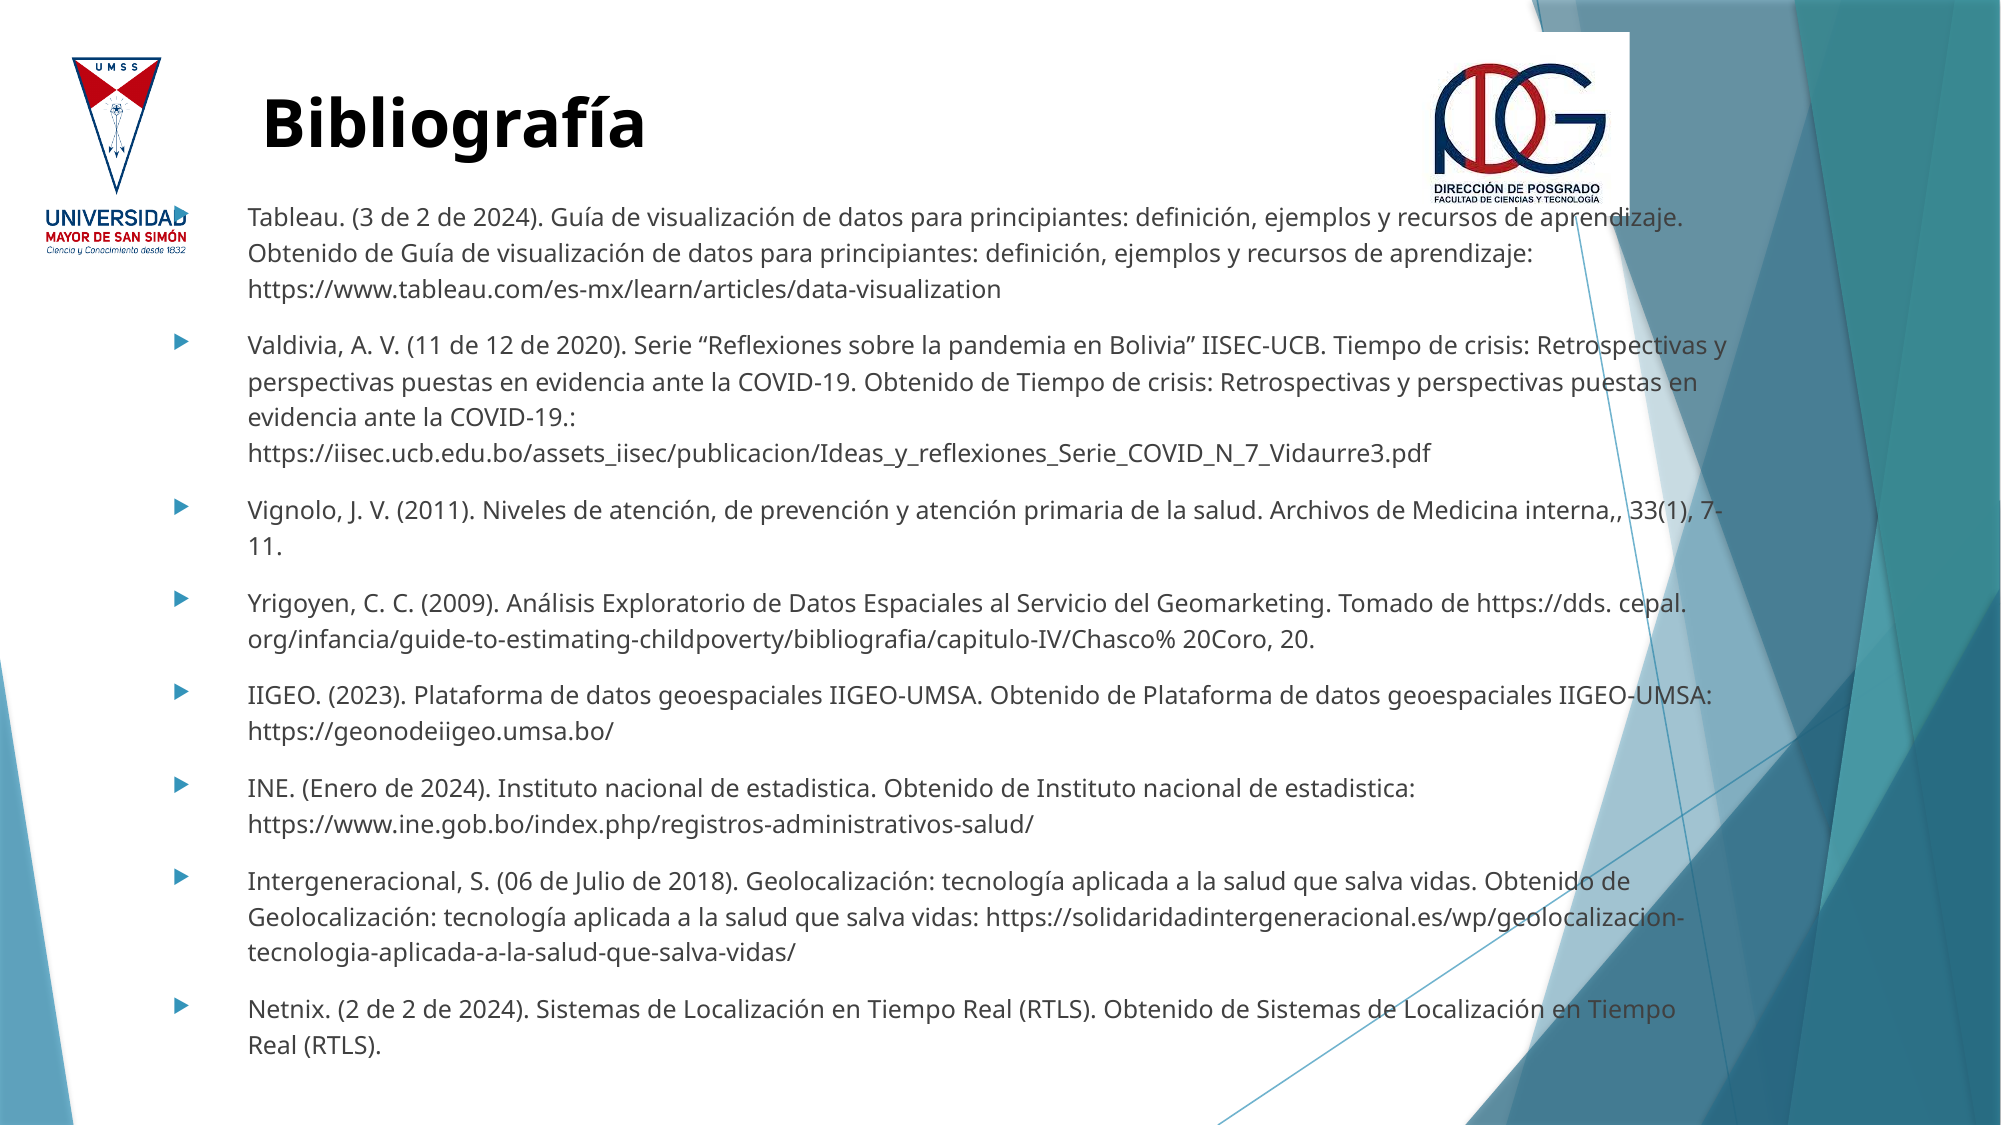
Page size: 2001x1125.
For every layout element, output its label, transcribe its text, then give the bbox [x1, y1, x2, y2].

title Bibliografía [246, 57, 1337, 188]
picture [45, 56, 186, 256]
picture [1420, 31, 1631, 217]
list Tableau. (3 de 2 de 2024). Guía de visualización de datos para principiantes: definición, ejemplos y recursos de aprendizaje. Obtenido de Guía de visualización de datos para principiantes: definición, ejemplos y recursos de aprendizaje: https://www.tableau.com/es-mx/learn/articles/data-visualization Valdivia, A. V. (11 de 12 de 2020). Serie “Reflexiones sobre la pandemia en Bolivia” IISEC-UCB. Tiempo de crisis: Retrospectivas y perspectivas puestas en evidencia ante la COVID-19. Obtenido de Tiempo de crisis: Retrospectivas y perspectivas puestas en evidencia ante la COVID-19.: https://iisec.ucb.edu.bo/assets_iisec/publicacion/Ideas_y_reflexiones_Serie_COVID_N_7_Vidaurre3.pdf Vignolo, J. V. (2011). Niveles de atención, de prevención y atención primaria de la salud. Archivos de Medicina interna,, 33(1), 7-11. Yrigoyen, C. C. (2009). Análisis Exploratorio de Datos Espaciales al Servicio del Geomarketing. Tomado de https://dds. cepal. org/infancia/guide-to-estimating-childpoverty/bibliografia/capitulo-IV/Chasco% 20Coro, 20. IIGEO. (2023). Plataforma de datos geoespaciales IIGEO-UMSA. Obtenido de Plataforma de datos geoespaciales IIGEO-UMSA: https://geonodeiigeo.umsa.bo/ INE. (Enero de 2024). Instituto nacional de estadistica. Obtenido de Instituto nacional de estadistica: https://www.ine.gob.bo/index.php/registros-administrativos-salud/ Intergeneracional, S. (06 de Julio de 2018). Geolocalización: tecnología aplicada a la salud que salva vidas. Obtenido de Geolocalización: tecnología aplicada a la salud que salva vidas: https://solidaridadintergeneracional.es/wp/geolocalizacion-tecnologia-aplicada-a-la-salud-que-salva-vidas/ Netnix. (2 de 2 de 2024). Sistemas de Localización en Tiempo Real (RTLS). Obtenido de Sistemas de Localización en Tiempo Real (RTLS). [157, 188, 1746, 1125]
